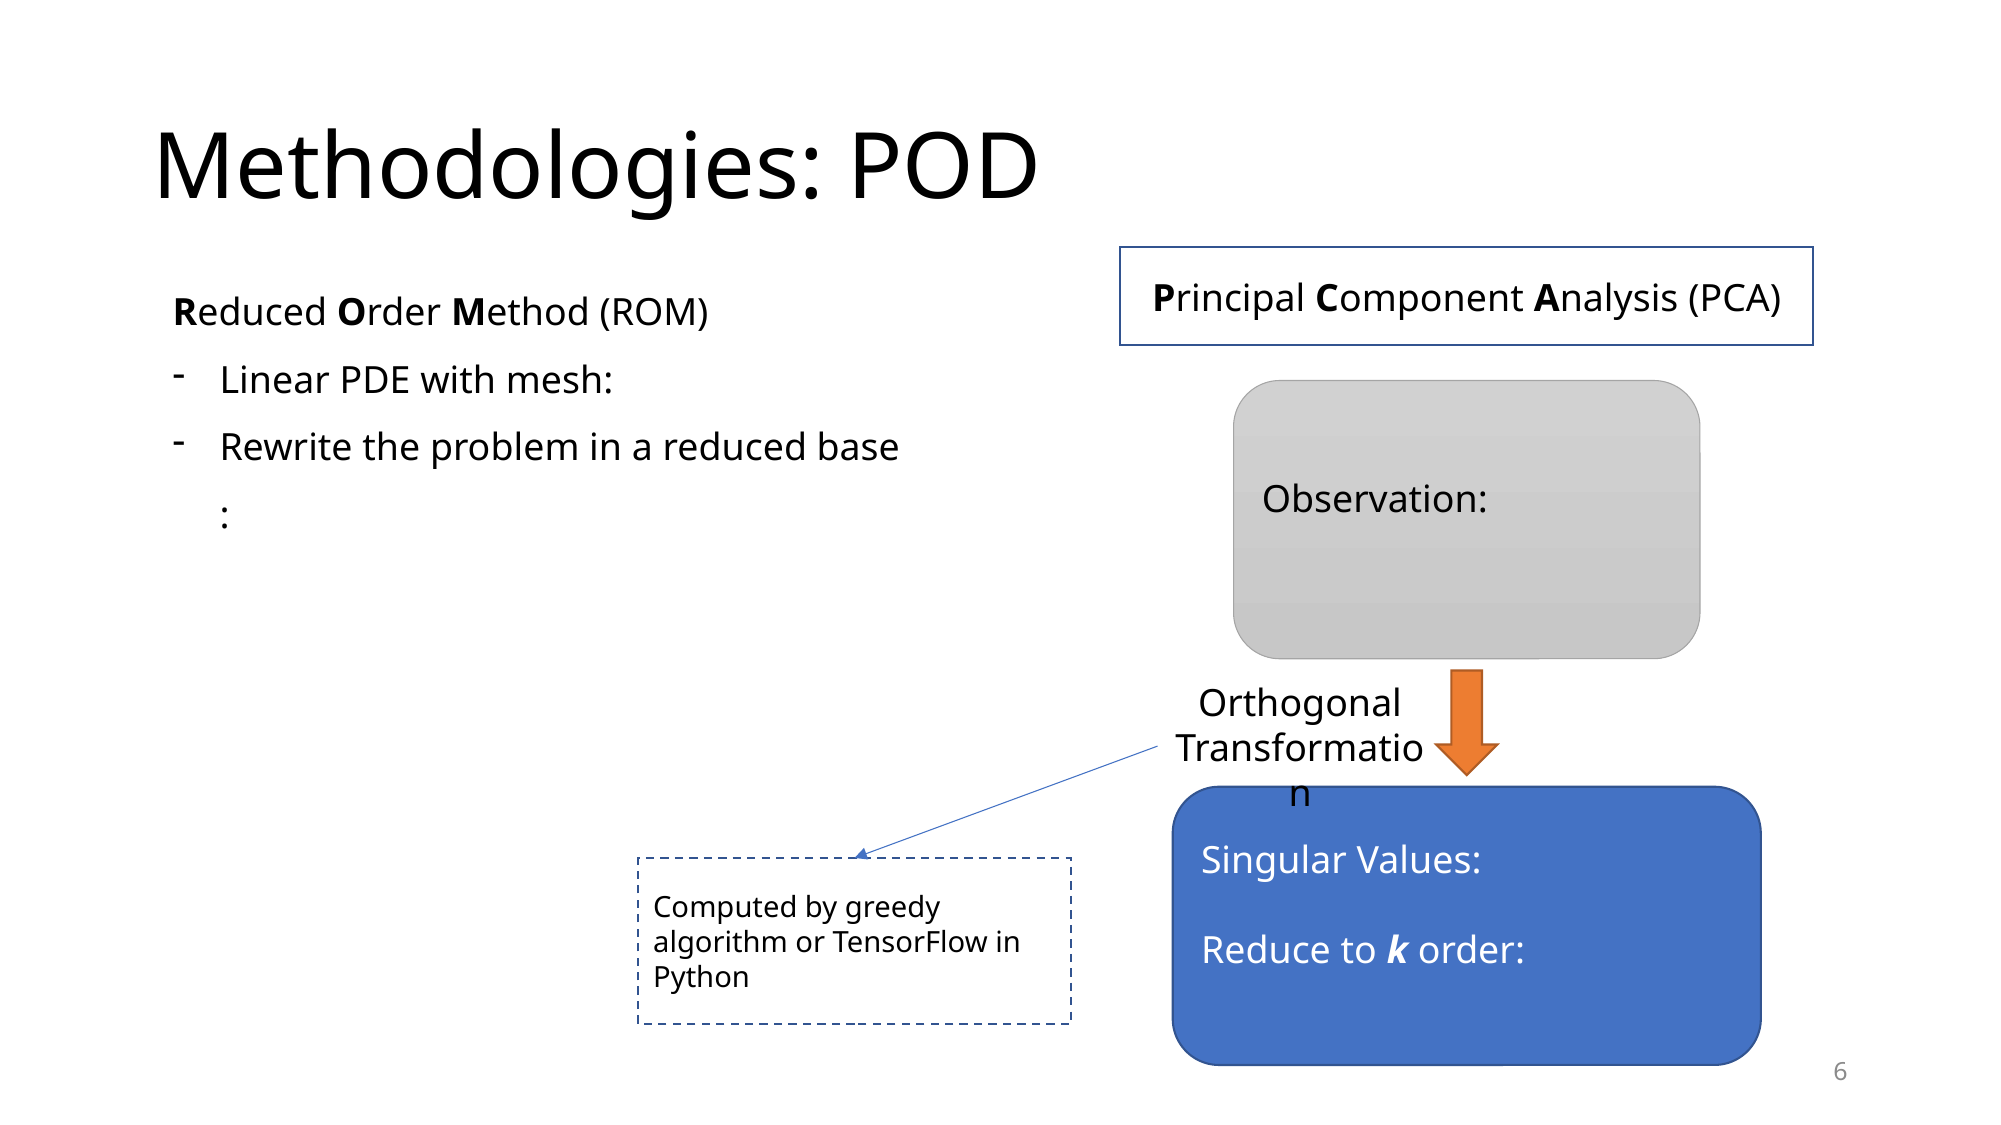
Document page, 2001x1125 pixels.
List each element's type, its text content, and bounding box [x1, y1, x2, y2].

title Methodologies: POD [137, 59, 1863, 278]
text_box Computed by greedy algorithm or TensorFlow in Python [637, 857, 1072, 1025]
text_box Orthogonal Transformation [1157, 671, 1443, 821]
slide_number 6 [1412, 1042, 1863, 1103]
text_box [1433, 669, 1500, 777]
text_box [854, 724, 1158, 858]
text_box Principal Component Analysis (PCA) [1119, 246, 1814, 346]
